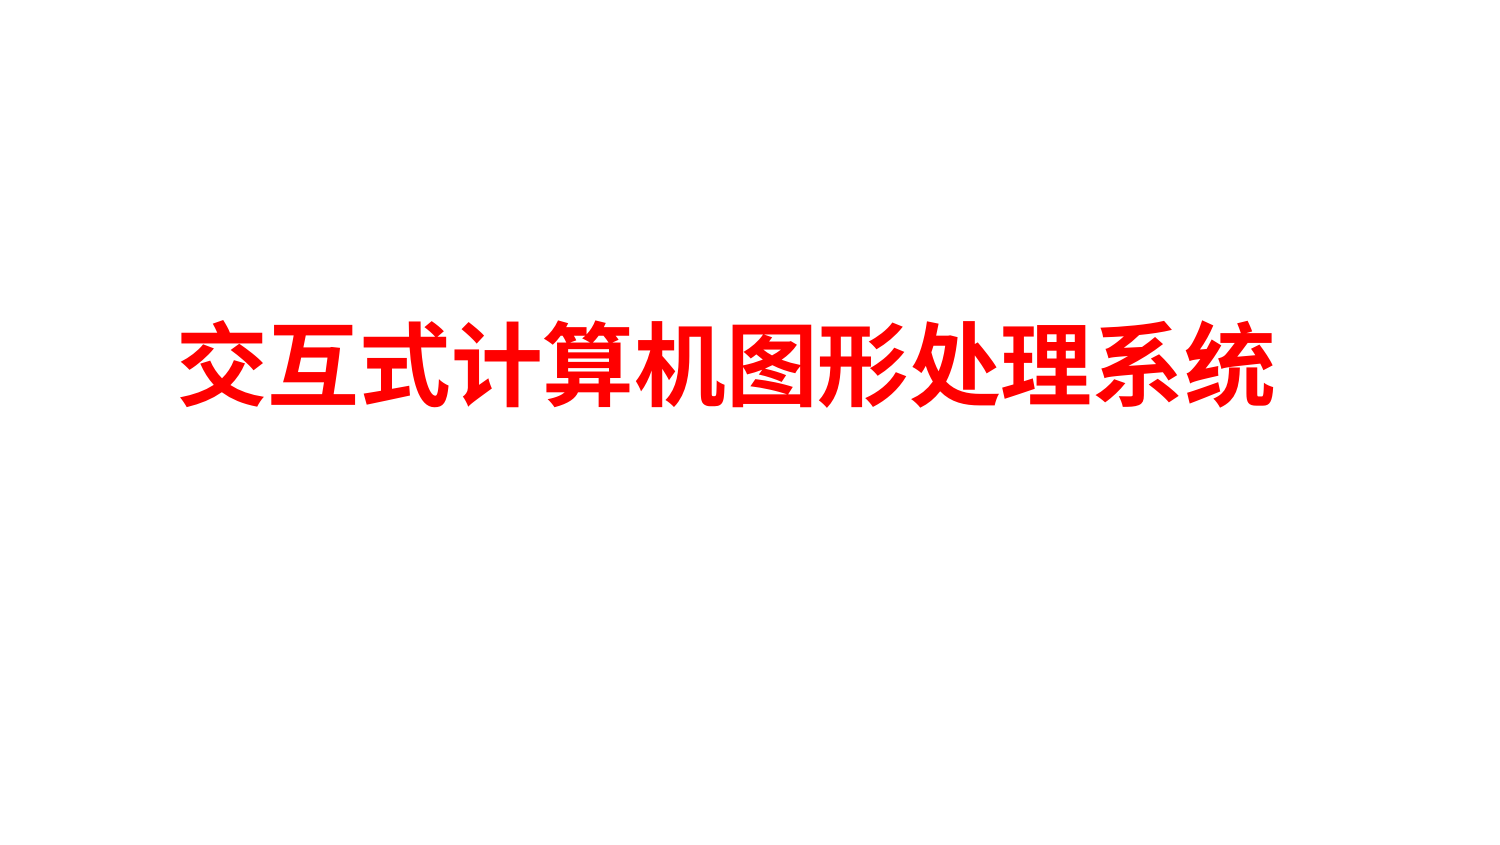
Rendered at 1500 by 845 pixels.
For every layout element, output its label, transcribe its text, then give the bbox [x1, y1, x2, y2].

title 交互式计算机图形处理系统 [174, 305, 1279, 449]
